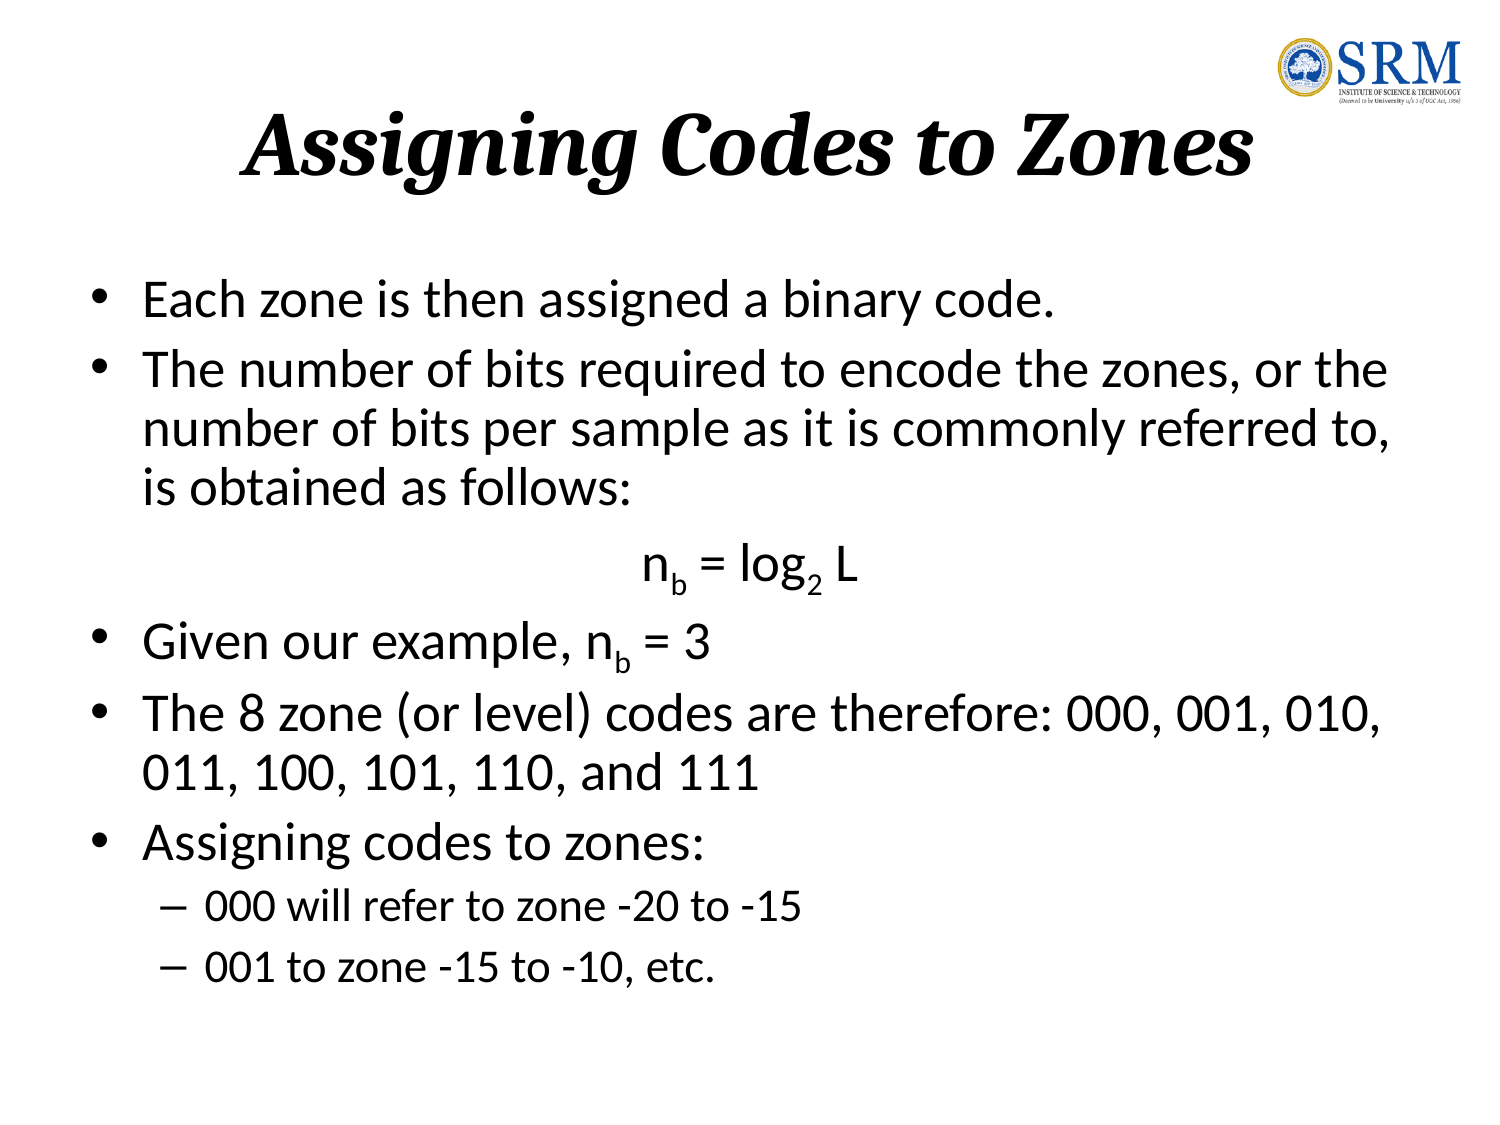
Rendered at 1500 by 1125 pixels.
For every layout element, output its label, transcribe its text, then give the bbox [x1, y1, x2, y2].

title Assigning Codes to Zones [74, 44, 1426, 233]
list Each zone is then assigned a binary code. The number of bits required to encode the zones, or the number of bits per sample as it is commonly referred to, is obtained as follows: nb = log2 L Given our example, nb = 3 The 8 zone (or level) codes are therefore: 000, 001, 010, 011, 100, 101, 110, and 111 Assigning codes to zones: 000 will refer to zone -20 to -15 001 to zone -15 to -10, etc. [74, 262, 1426, 1006]
picture [1275, 25, 1466, 113]
